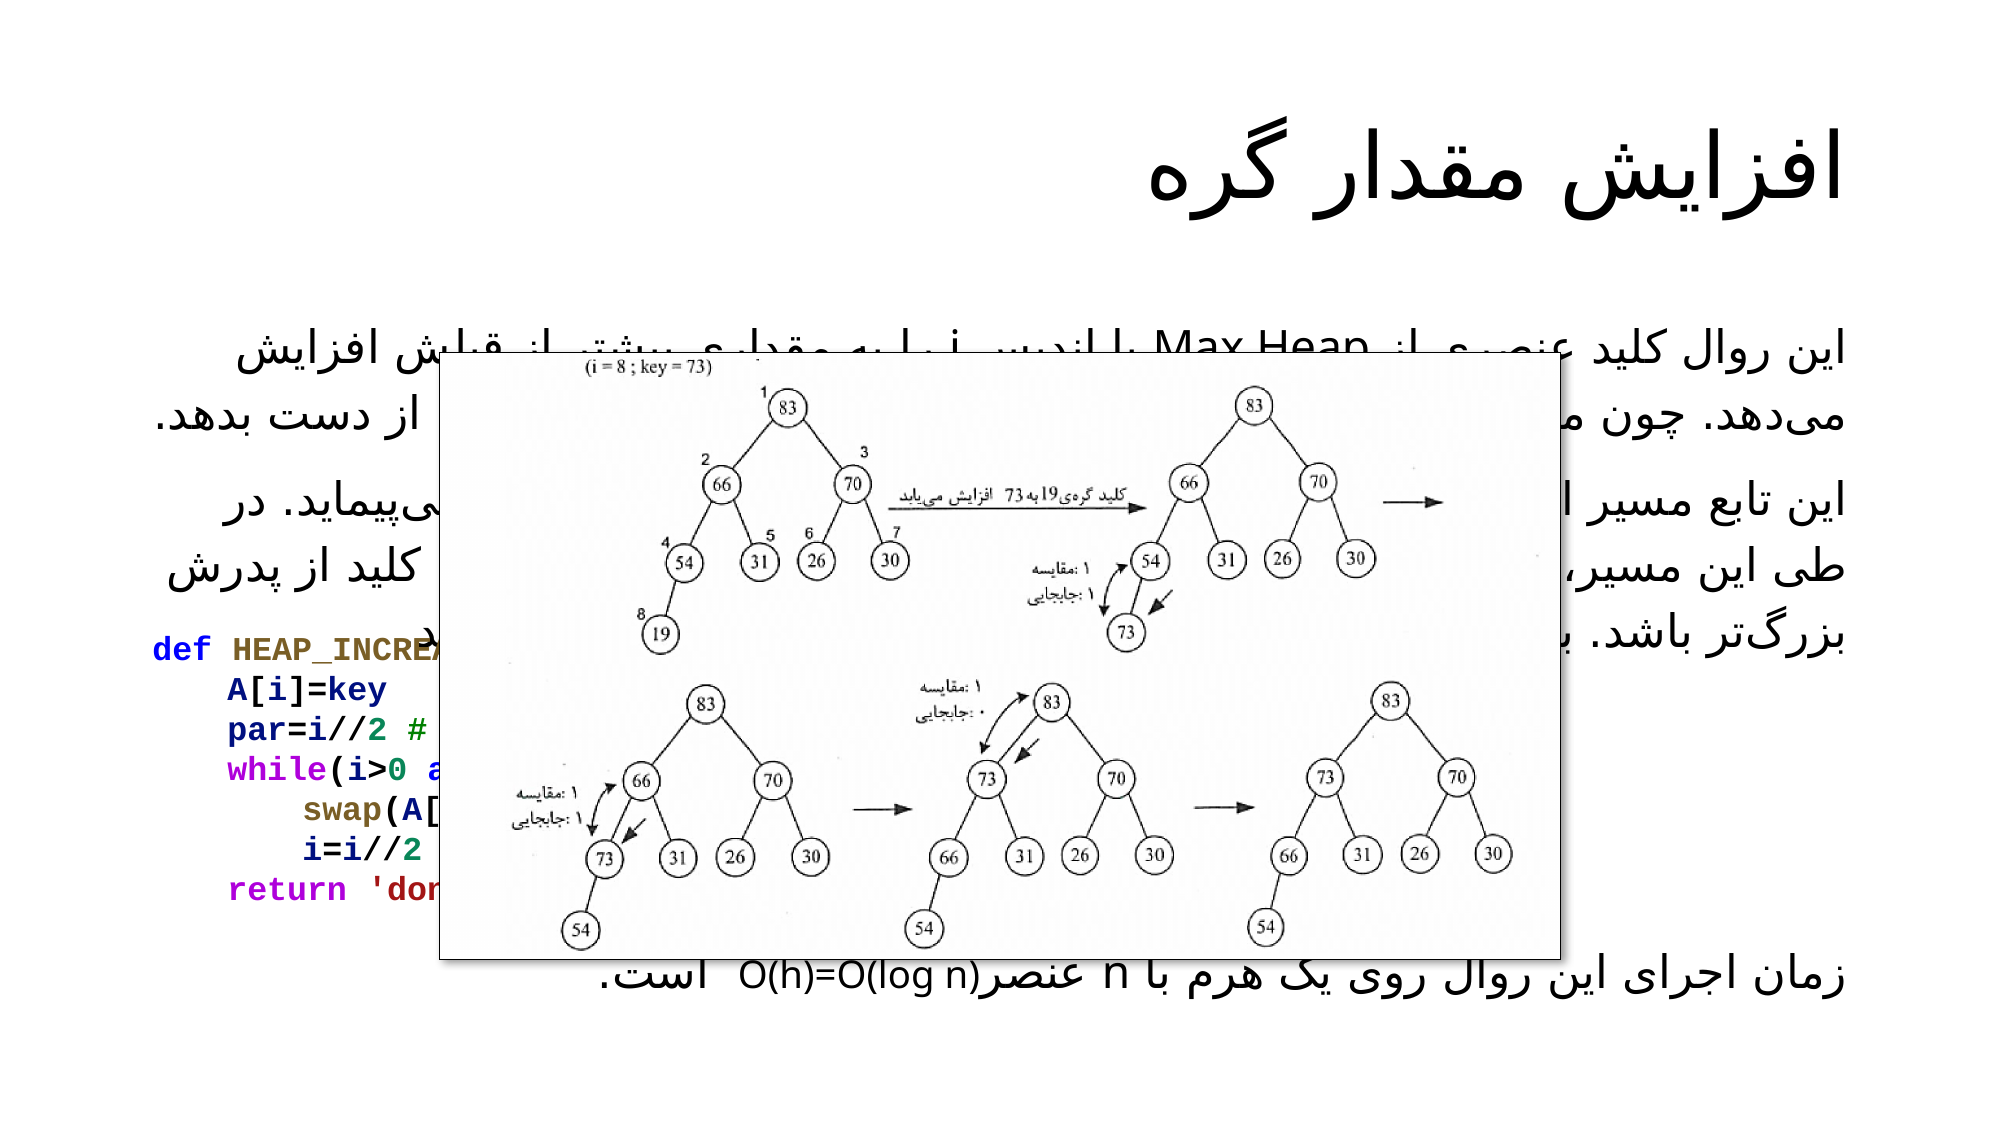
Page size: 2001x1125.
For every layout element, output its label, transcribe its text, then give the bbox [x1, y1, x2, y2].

text_box def HEAP_INCREASE_KEY(A,i,key): A[i]=key par=i//2 # parent(i) while(i>0 and A[par]<A[i]): swap(A[i],A[par]) i=i//2 # i = parent(i) return 'done.' [137, 619, 437, 915]
title افزایش مقدار گره [137, 59, 1863, 278]
list این روال کلید عنصری از Max Heap با اندیس i را به مقداری بیشتر از قبلش افزایش می‌دهد. چون ممکن است با افزایش کلید A[i] درخت ویژگی Max-Heap را از دست بدهد. این تابع مسیر اين گره تا ريشه را برای یافتن مکان مناسب برای این کلید می‌پيماید. در طی این مسیر، کلید افزایش یافته مکررا با پدرش مقایسه می‌شود. اگر اين کلید از پدرش بزرگ‌تر باشد. با آن جابه‌جا می‌شود. در غیر این صورت روال به پایان می‌دهد. زمان اجرای اين روال روی یک هرم با n عنصرO(h)=O(log n) است. [137, 299, 1863, 1014]
picture [439, 352, 1561, 960]
